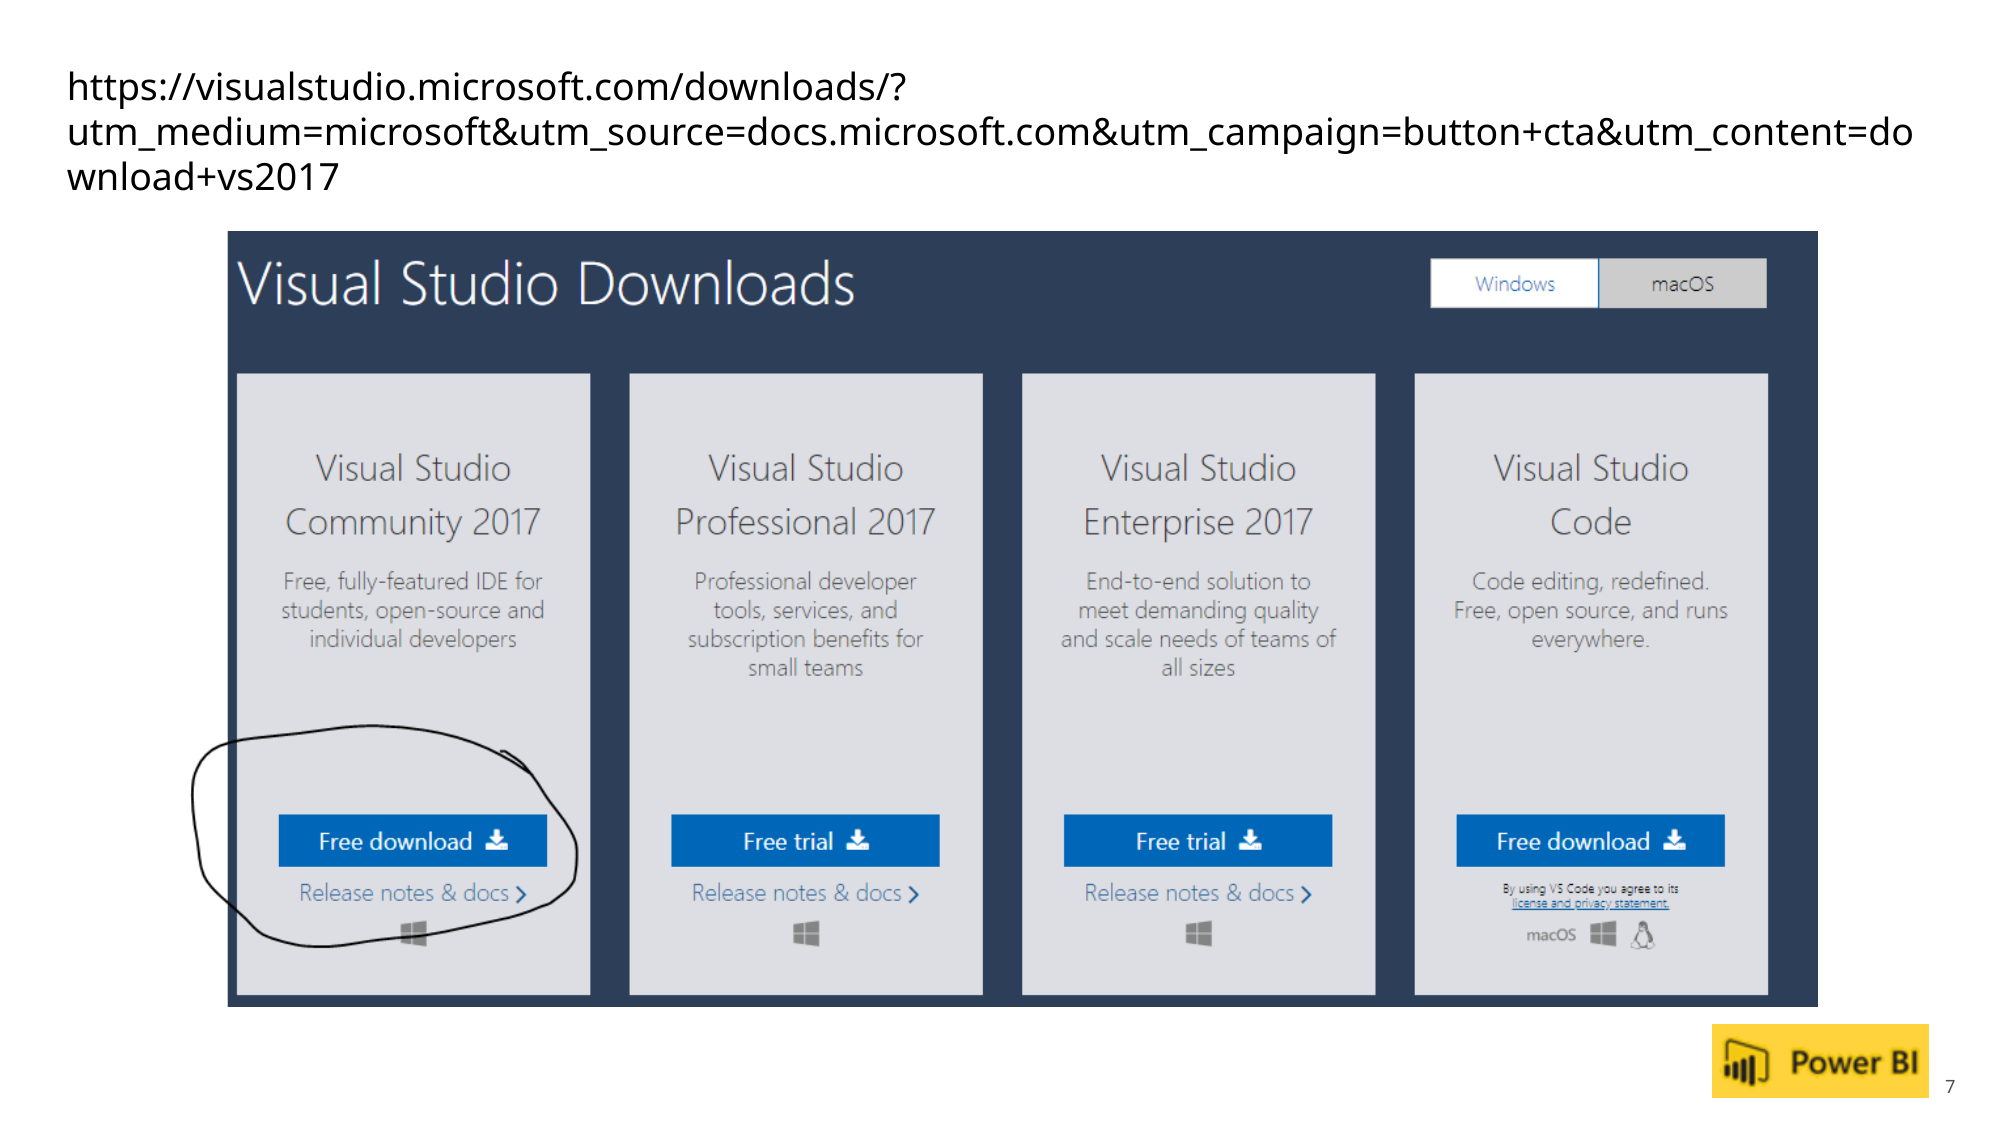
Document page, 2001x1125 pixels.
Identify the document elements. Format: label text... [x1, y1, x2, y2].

picture [1712, 1023, 1929, 1098]
slide_number 7 [1864, 1076, 1956, 1099]
picture [190, 231, 1818, 1008]
text_box https://visualstudio.microsoft.com/downloads/?utm_medium=microsoft&utm_source=docs.microsoft.com&utm_campaign=button+cta&utm_content=download+vs2017 [52, 55, 1956, 206]
